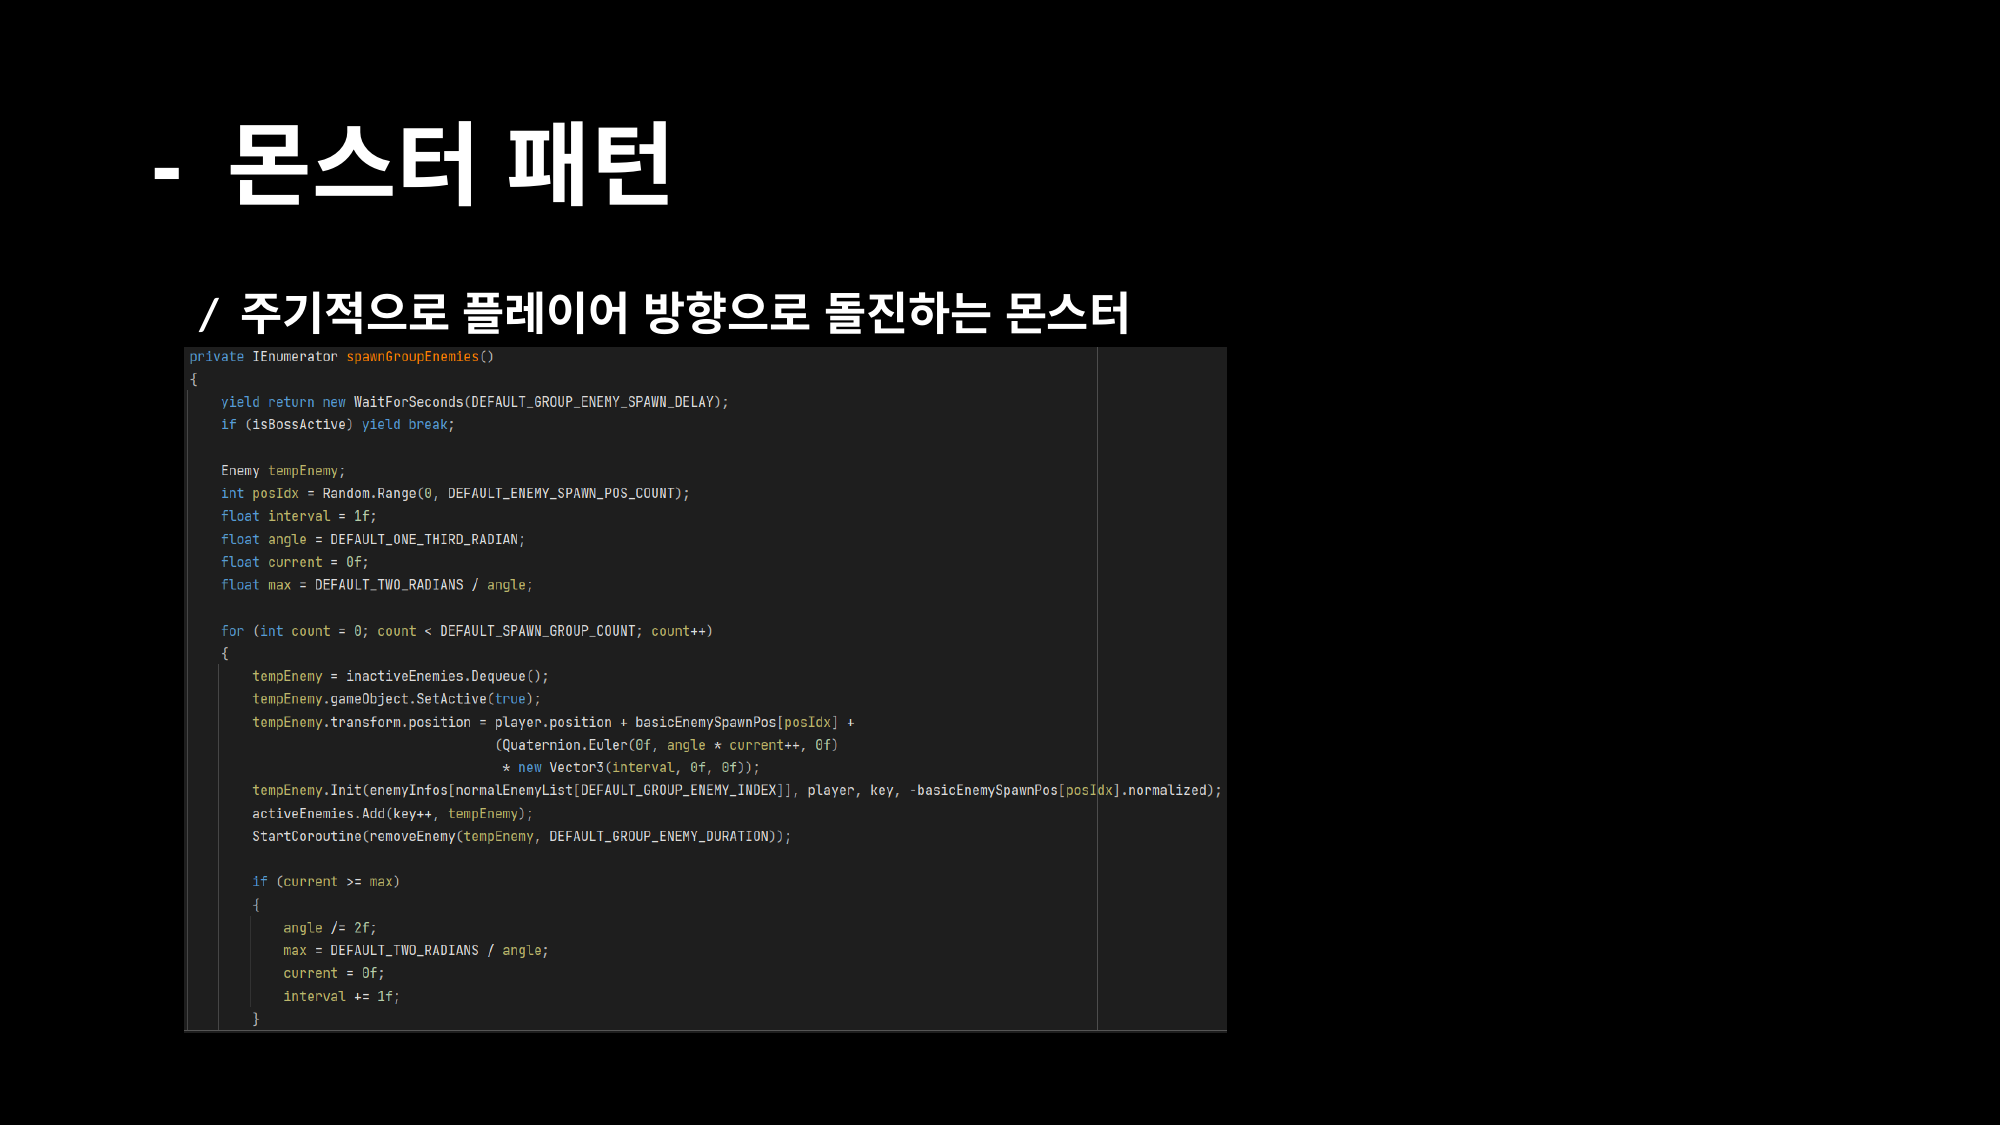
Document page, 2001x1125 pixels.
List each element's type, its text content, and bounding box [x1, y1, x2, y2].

picture [184, 347, 1227, 1033]
text_box / 주기적으로 플레이어 방향으로 돌진하는 몬스터 [184, 277, 1799, 348]
title - 몬스터 패턴 [137, 59, 1863, 278]
